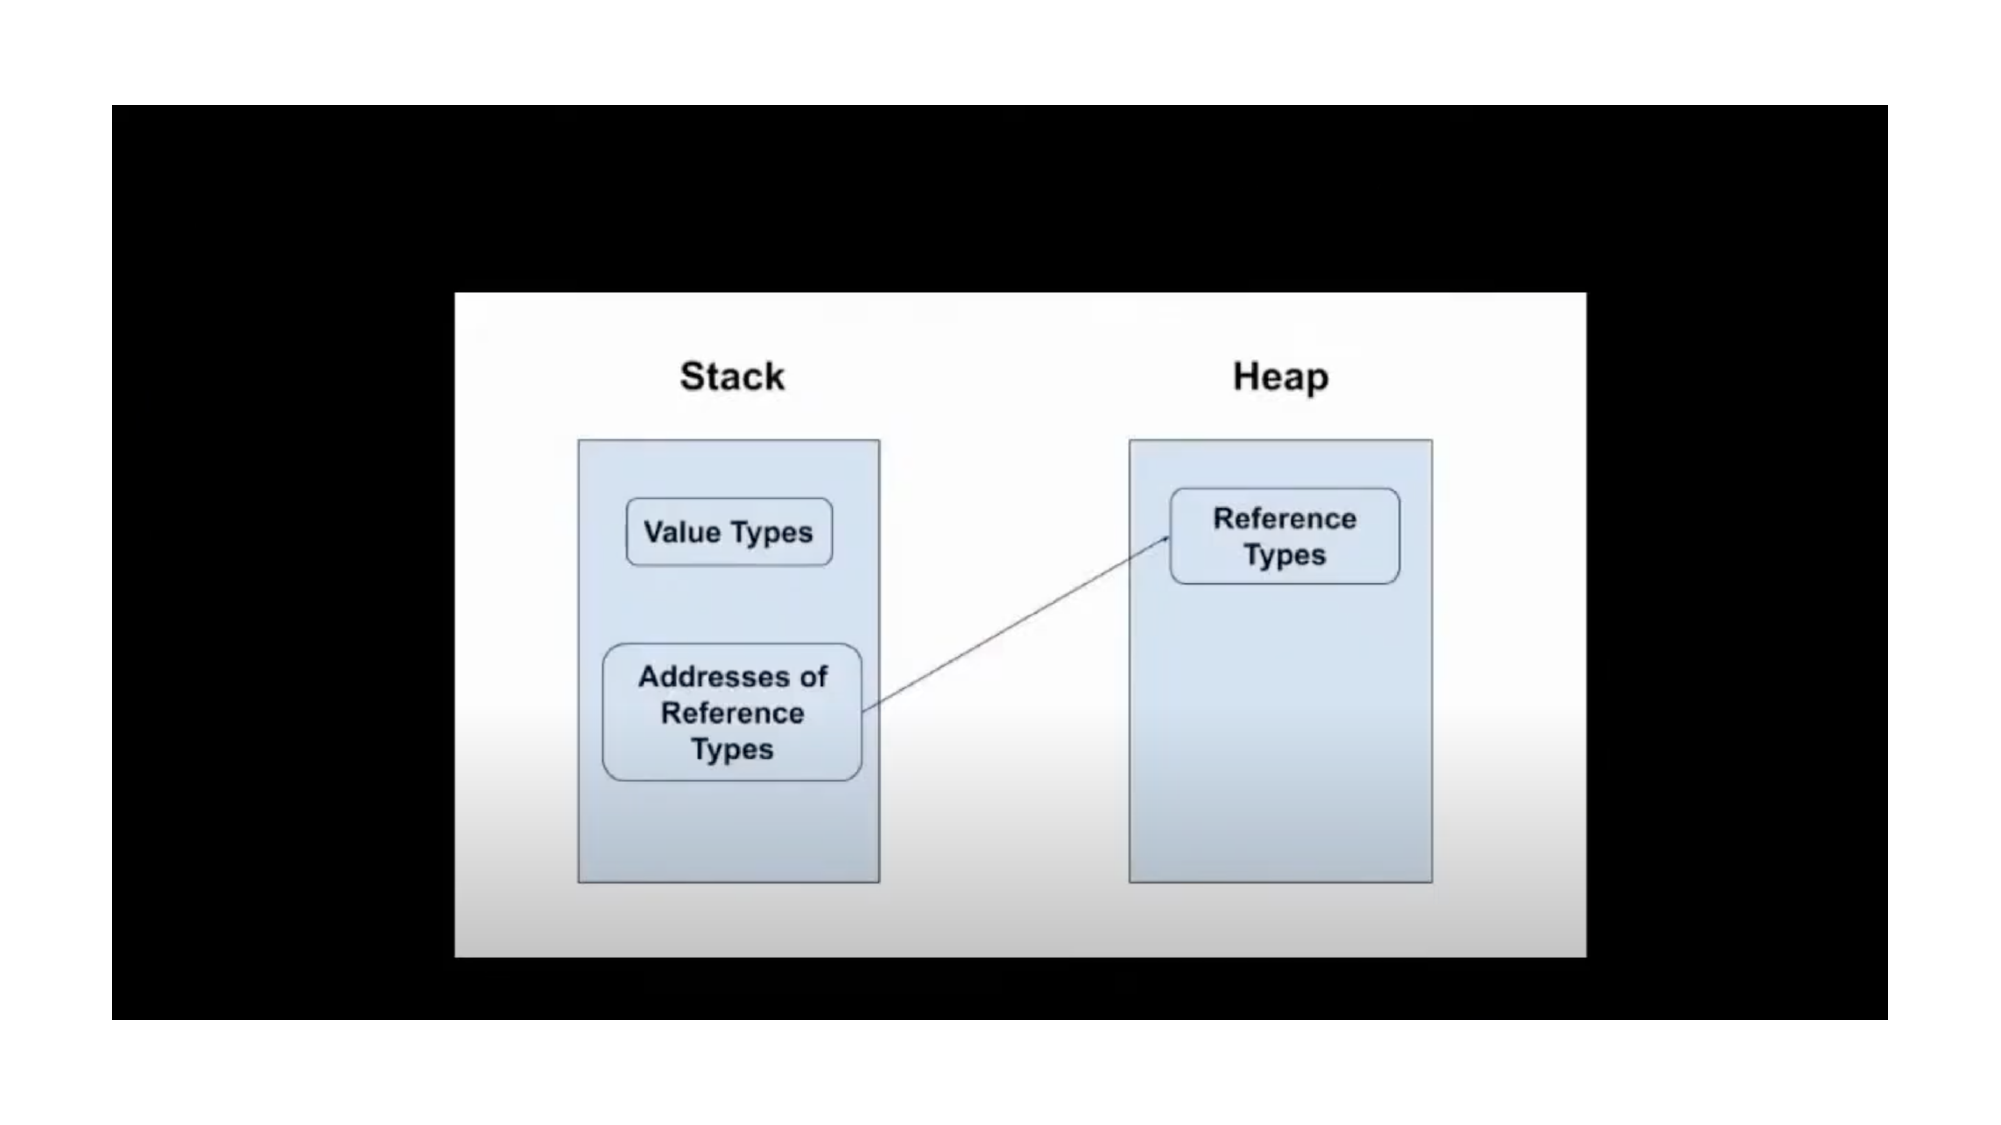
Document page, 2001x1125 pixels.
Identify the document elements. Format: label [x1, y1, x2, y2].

list [112, 105, 1888, 1020]
